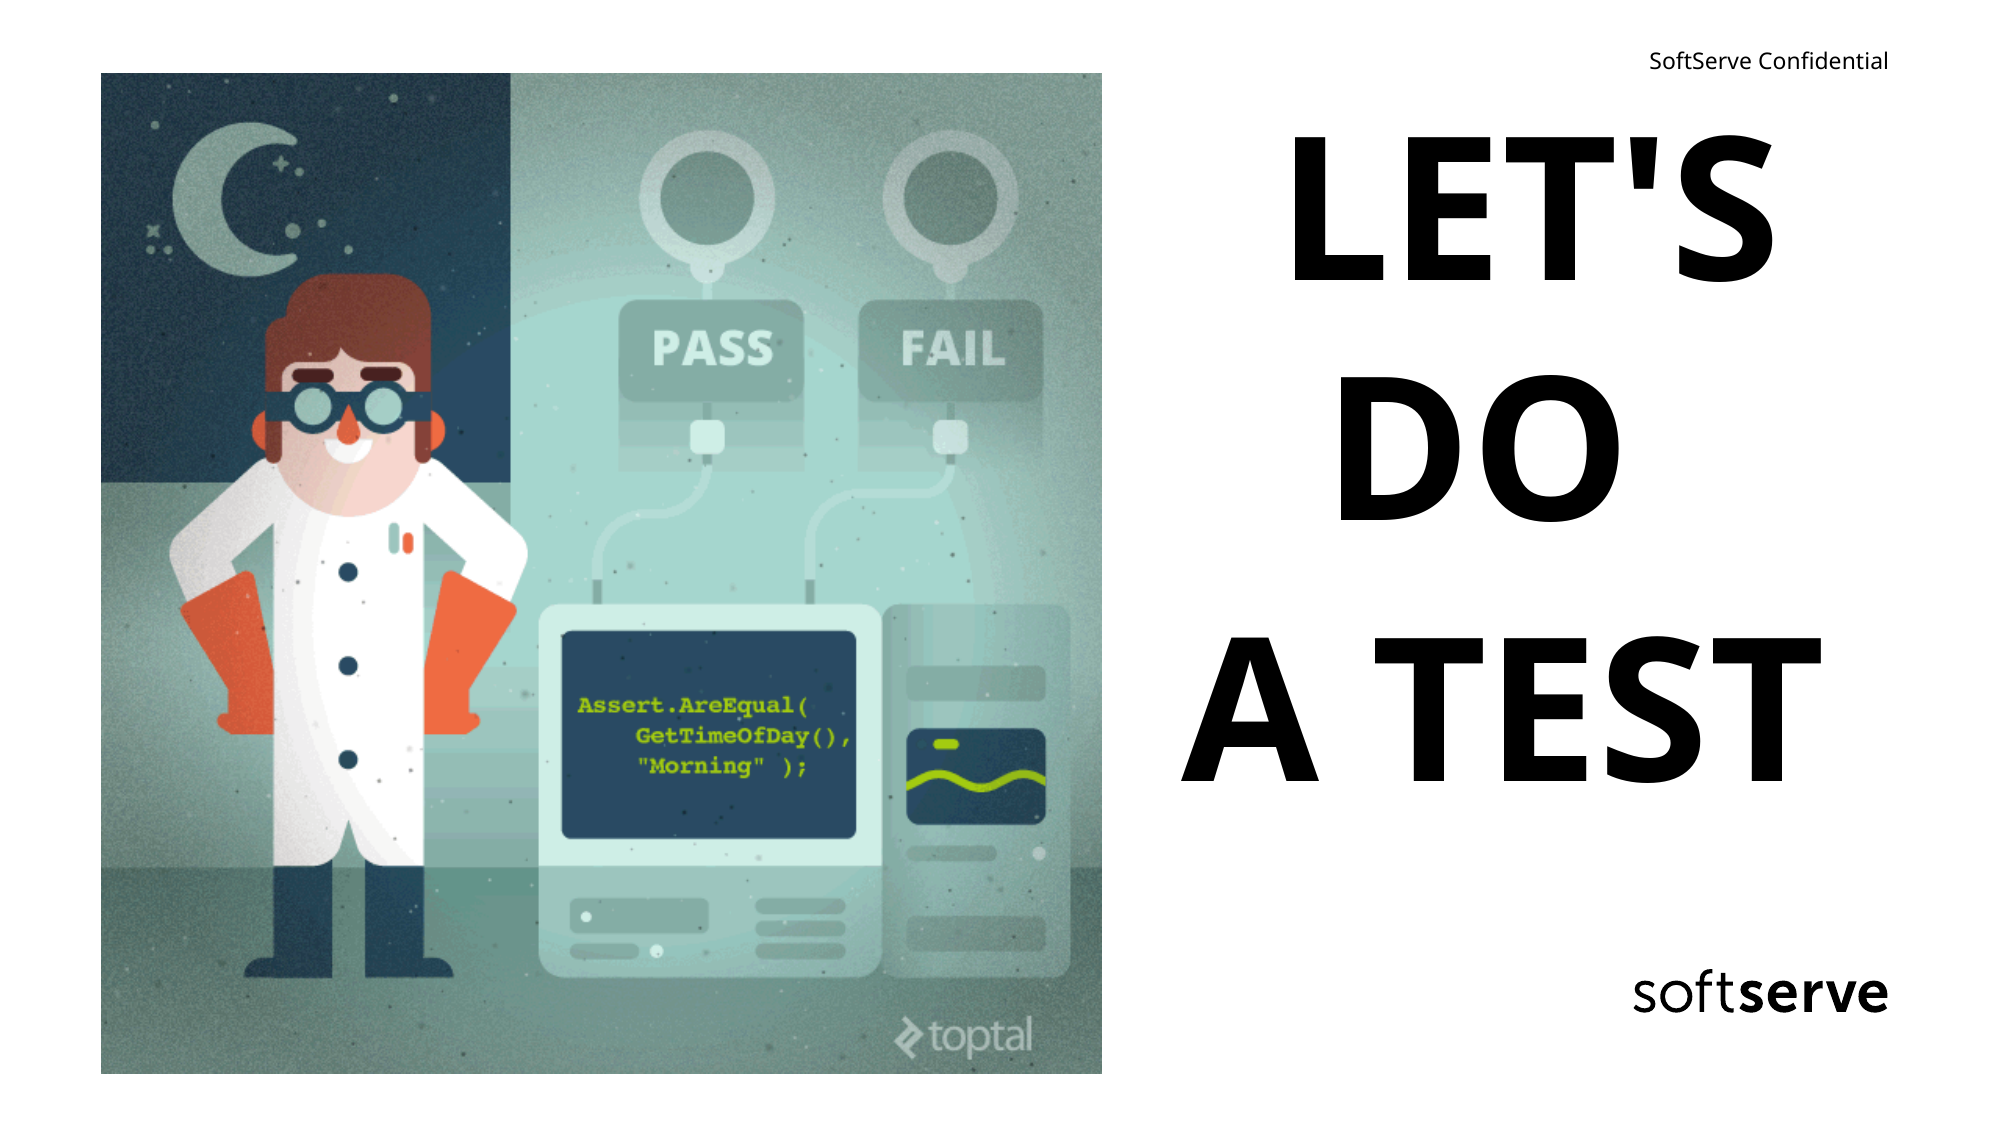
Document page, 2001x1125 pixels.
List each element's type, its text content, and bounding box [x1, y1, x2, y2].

list LET'S DO A TEST [1138, 73, 1883, 636]
picture [101, 73, 1102, 1074]
